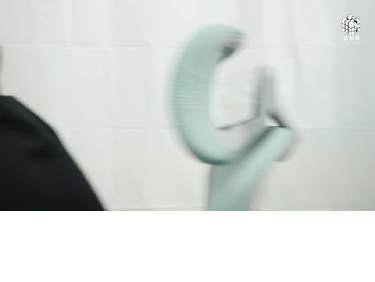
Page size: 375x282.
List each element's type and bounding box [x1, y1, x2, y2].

picture [0, 0, 375, 212]
